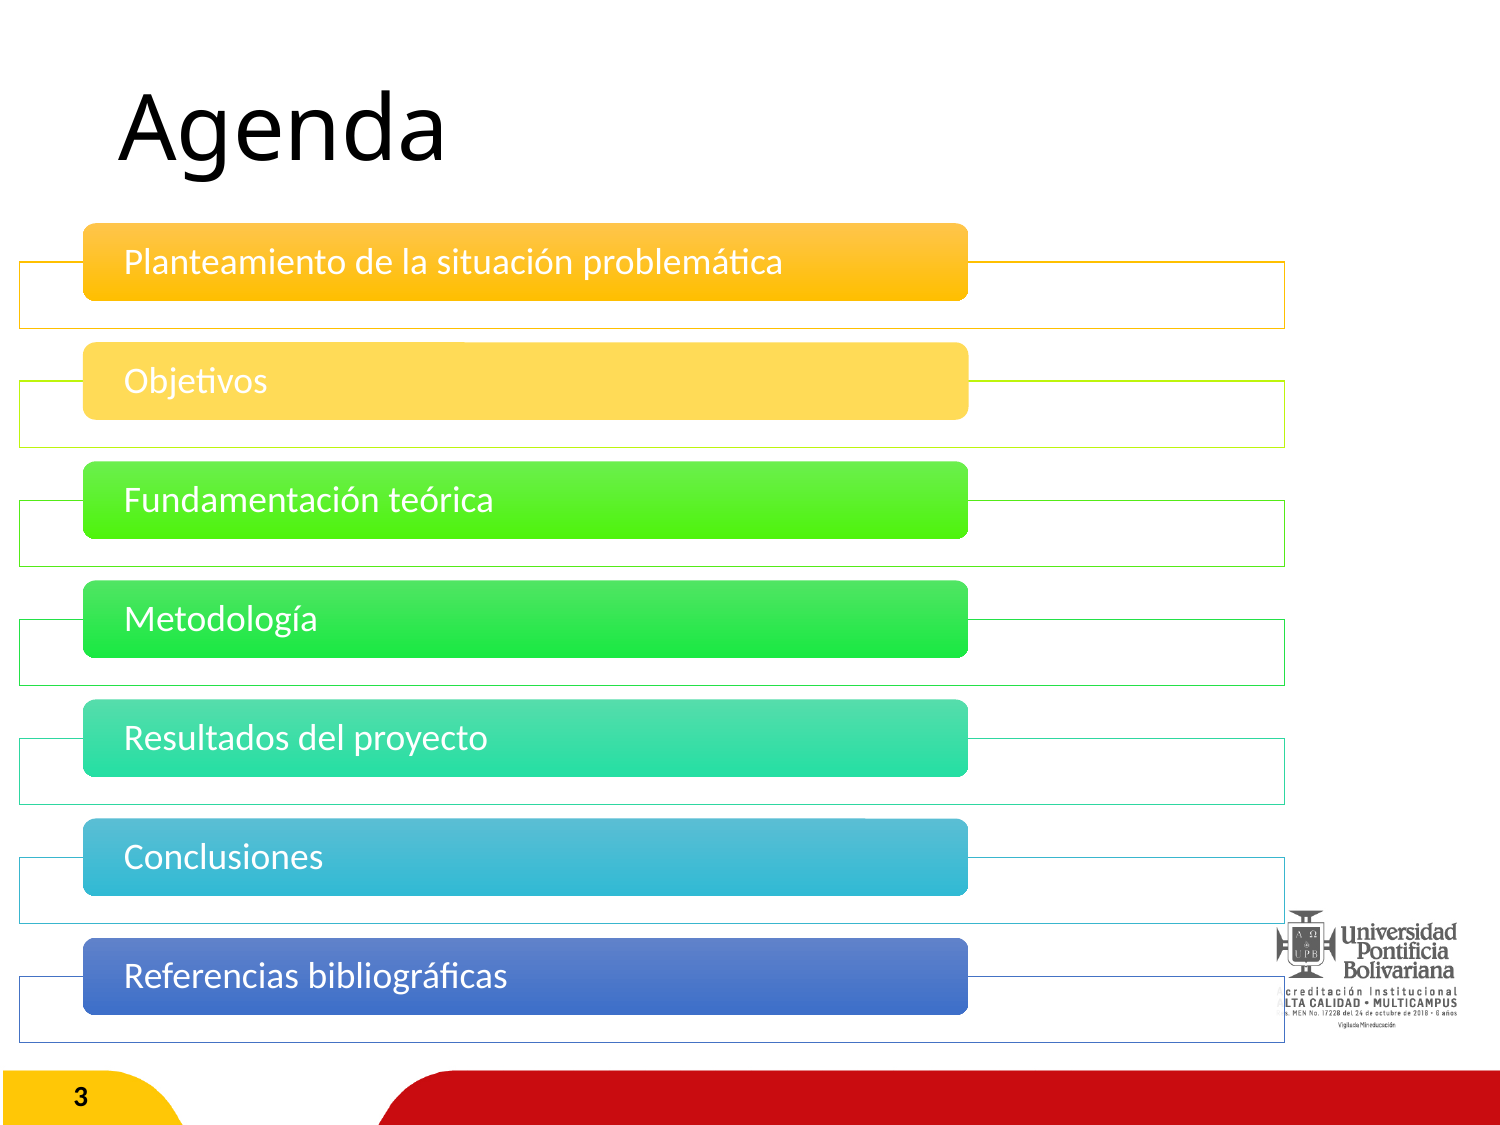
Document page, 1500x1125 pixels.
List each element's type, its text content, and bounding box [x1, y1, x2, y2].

slide_number 3 [0, 1065, 104, 1125]
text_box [19, 212, 1285, 1053]
title Agenda [103, 22, 1397, 240]
picture [0, 0, 1500, 1125]
